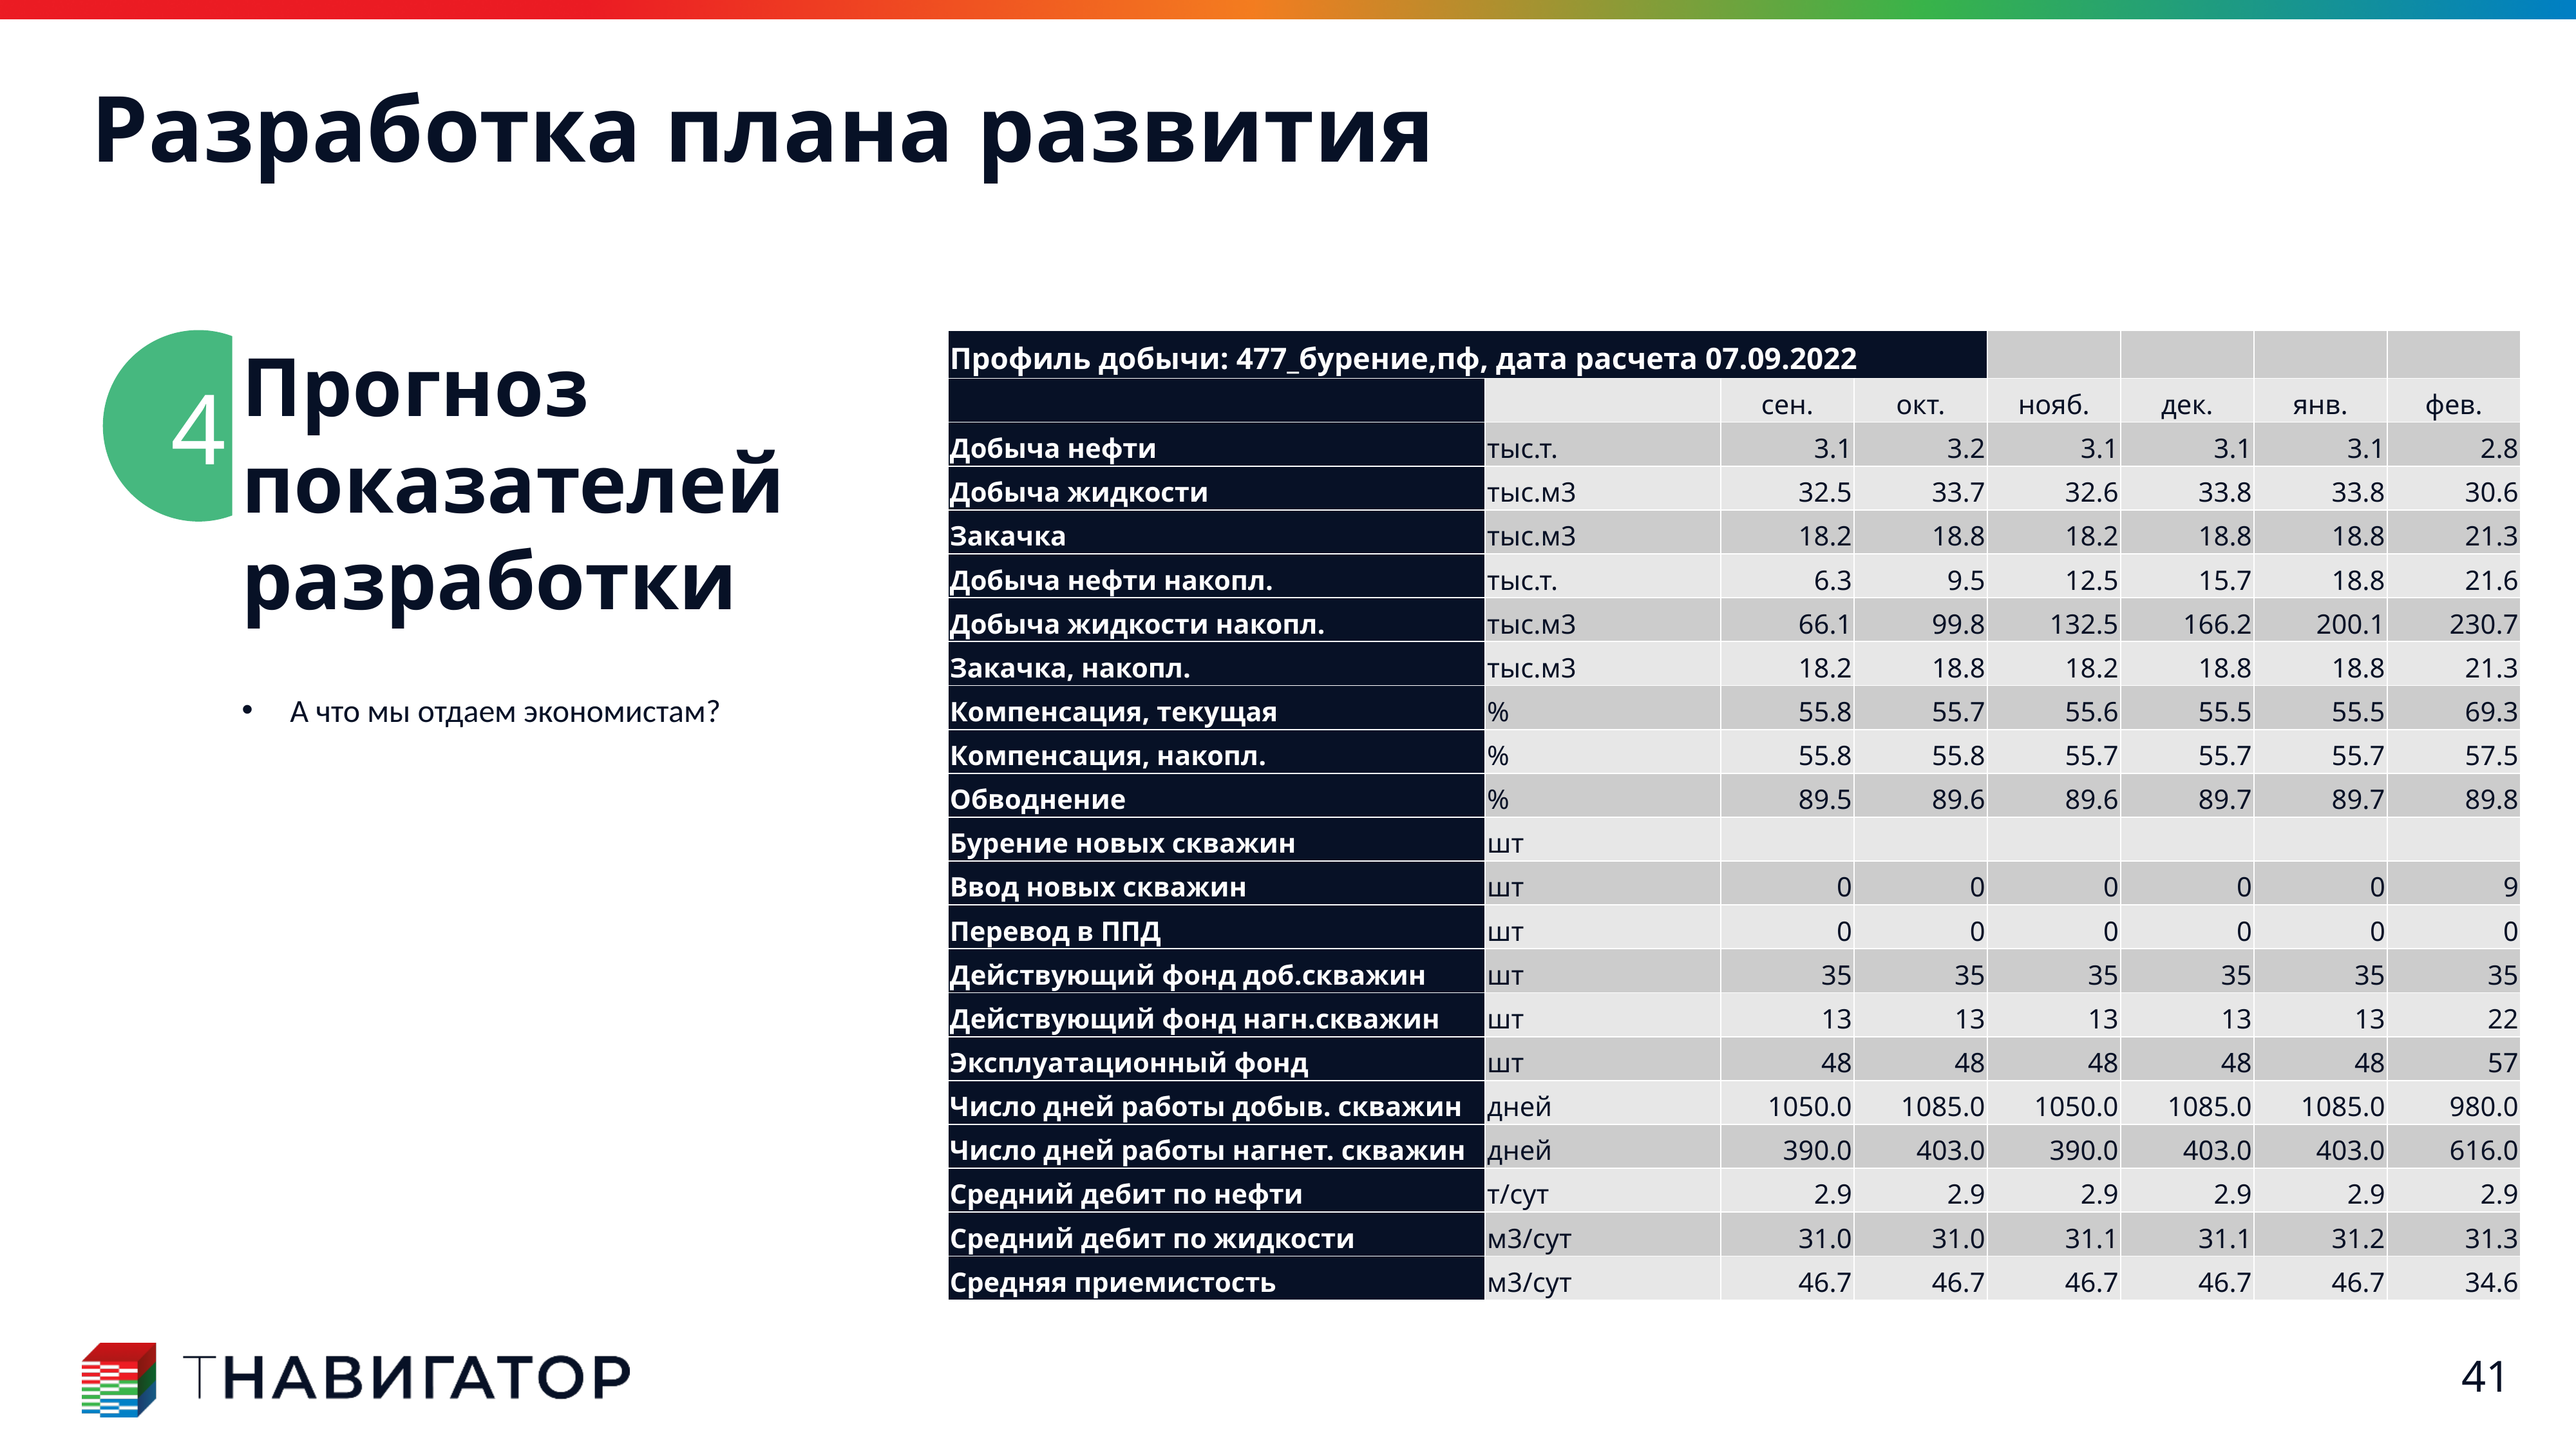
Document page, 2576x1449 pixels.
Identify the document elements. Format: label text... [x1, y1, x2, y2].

picture [2571, 0, 2576, 19]
table_cell % [1486, 686, 1720, 729]
table_cell 200.1 [2255, 598, 2387, 641]
table_cell 57 [2388, 1037, 2520, 1080]
table_cell 48 [2255, 1037, 2387, 1080]
table_cell 13 [1855, 993, 1987, 1036]
table_cell 31.1 [1988, 1213, 2120, 1256]
table_cell м3/сут [1486, 1256, 1720, 1300]
table_cell дней [1486, 1125, 1720, 1168]
table_cell 66.1 [1721, 598, 1853, 641]
table_cell 21.3 [2388, 642, 2520, 685]
picture [0, 0, 2424, 19]
table_cell 46.7 [1855, 1256, 1987, 1300]
table_cell дек. [2121, 379, 2253, 422]
table_cell 6.3 [1721, 554, 1853, 597]
table_cell 12.5 [1988, 554, 2120, 597]
table_cell Число дней работы нагнет. скважин [949, 1125, 1484, 1168]
table_cell Ввод новых скважин [949, 862, 1484, 904]
table_cell 33.8 [2255, 467, 2387, 509]
table_cell 89.7 [2121, 774, 2253, 817]
table_cell тыс.м3 [1486, 467, 1720, 509]
table_cell 46.7 [1988, 1256, 2120, 1300]
table_cell 31.2 [2255, 1213, 2387, 1256]
table_cell 22 [2388, 993, 2520, 1036]
table_cell [1988, 818, 2120, 860]
table_cell Средний дебит по нефти [949, 1169, 1484, 1211]
table_cell 13 [2121, 993, 2253, 1036]
table_cell шт [1486, 905, 1720, 948]
table_cell [2388, 818, 2520, 860]
table_cell 18.8 [1855, 642, 1987, 685]
table_cell 33.8 [2121, 467, 2253, 509]
table_cell Бурение новых скважин [949, 818, 1484, 860]
table_cell Добыча нефти [949, 422, 1484, 466]
table_cell 55.7 [2255, 730, 2387, 773]
table_cell шт [1486, 993, 1720, 1036]
table_cell Добыча жидкости [949, 467, 1484, 509]
table_cell 18.2 [1721, 642, 1853, 685]
table_cell 48 [1721, 1037, 1853, 1080]
table_cell м3/сут [1486, 1213, 1720, 1256]
table_cell Компенсация, накопл. [949, 730, 1484, 773]
table_cell 1085.0 [2255, 1081, 2387, 1124]
table_cell 21.3 [2388, 511, 2520, 553]
table_cell 0 [1721, 862, 1853, 904]
table_cell 31.3 [2388, 1213, 2520, 1256]
table_cell 13 [2255, 993, 2387, 1036]
table_cell 1085.0 [2121, 1081, 2253, 1124]
table_cell 3.1 [2255, 422, 2387, 466]
table_cell Компенсация, текущая [949, 686, 1484, 729]
table_cell Добыча нефти накопл. [949, 554, 1484, 597]
table_cell Действующий фонд нагн.скважин [949, 993, 1484, 1036]
table_cell 48 [1855, 1037, 1987, 1080]
table_header [2388, 331, 2520, 378]
table_cell 2.9 [1988, 1169, 2120, 1211]
table_cell 89.5 [1721, 774, 1853, 817]
table_cell 1085.0 [1855, 1081, 1987, 1124]
table_cell 55.5 [2121, 686, 2253, 729]
table_cell 32.6 [1988, 467, 2120, 509]
table_cell окт. [1855, 379, 1987, 422]
table_cell т/сут [1486, 1169, 1720, 1211]
table_cell 31.1 [2121, 1213, 2253, 1256]
table_cell 0 [1855, 862, 1987, 904]
table_cell Число дней работы добыв. скважин [949, 1081, 1484, 1124]
table_cell янв. [2255, 379, 2387, 422]
table_cell [1855, 818, 1987, 860]
table_cell 0 [1988, 905, 2120, 948]
table_cell 1050.0 [1988, 1081, 2120, 1124]
table_cell 55.7 [1988, 730, 2120, 773]
table_cell 21.6 [2388, 554, 2520, 597]
table_cell 0 [1855, 905, 1987, 948]
table_cell Эксплуатационный фонд [949, 1037, 1484, 1080]
table_cell 3.1 [1988, 422, 2120, 466]
table_cell [1486, 379, 1720, 422]
table_cell % [1486, 730, 1720, 773]
table_cell Средний дебит по жидкости [949, 1213, 1484, 1256]
table_cell 48 [2121, 1037, 2253, 1080]
table_cell фев. [2388, 379, 2520, 422]
table_cell 89.7 [2255, 774, 2387, 817]
table_cell 35 [1855, 949, 1987, 992]
table_cell 403.0 [2255, 1125, 2387, 1168]
table_header Профиль добычи: 477_бурение,пф, дата расчета 07.09.2022 [949, 331, 1987, 378]
table_cell 99.8 [1855, 598, 1987, 641]
table_cell 9.5 [1855, 554, 1987, 597]
table_cell 46.7 [2255, 1256, 2387, 1300]
table_cell 89.6 [1988, 774, 2120, 817]
table_cell Закачка [949, 511, 1484, 553]
table_cell дней [1486, 1081, 1720, 1124]
table_cell 3.1 [1721, 422, 1853, 466]
table_cell 9 [2388, 862, 2520, 904]
table_cell шт [1486, 949, 1720, 992]
table_cell % [1486, 774, 1720, 817]
table_cell 33.7 [1855, 467, 1987, 509]
table_cell 31.0 [1721, 1213, 1853, 1256]
table_cell 0 [1988, 862, 2120, 904]
picture [82, 1343, 630, 1417]
table_cell 0 [1721, 905, 1853, 948]
table_cell Закачка, накопл. [949, 642, 1484, 685]
table_cell 55.8 [1721, 686, 1853, 729]
table_cell 35 [2255, 949, 2387, 992]
table_cell 31.0 [1855, 1213, 1987, 1256]
table_cell 55.8 [1721, 730, 1853, 773]
table_cell 55.5 [2255, 686, 2387, 729]
table_cell нояб. [1988, 379, 2120, 422]
table_cell тыс.м3 [1486, 642, 1720, 685]
table_cell 18.8 [2255, 511, 2387, 553]
table_cell 0 [2255, 862, 2387, 904]
table_cell 35 [1721, 949, 1853, 992]
table_cell [1721, 818, 1853, 860]
table_cell 132.5 [1988, 598, 2120, 641]
table_cell Действующий фонд доб.скважин [949, 949, 1484, 992]
table_cell 2.9 [1855, 1169, 1987, 1211]
table_cell 30.6 [2388, 467, 2520, 509]
table_cell 2.9 [1721, 1169, 1853, 1211]
table_cell 18.8 [1855, 511, 1987, 553]
table_cell 89.6 [1855, 774, 1987, 817]
text_box 4 [102, 330, 232, 522]
table_cell 55.7 [2121, 730, 2253, 773]
table_cell 46.7 [2121, 1256, 2253, 1300]
table_cell Добыча жидкости накопл. [949, 598, 1484, 641]
table_cell 32.5 [1721, 467, 1853, 509]
table_cell 46.7 [1721, 1256, 1853, 1300]
table_cell 18.8 [2255, 642, 2387, 685]
table_cell 2.9 [2121, 1169, 2253, 1211]
table_cell 0 [2388, 905, 2520, 948]
table_cell 55.6 [1988, 686, 2120, 729]
table_cell 35 [1988, 949, 2120, 992]
table_cell 89.8 [2388, 774, 2520, 817]
table_cell 166.2 [2121, 598, 2253, 641]
table_cell Средняя приемистость [949, 1256, 1484, 1300]
table_cell 69.3 [2388, 686, 2520, 729]
table_cell 403.0 [2121, 1125, 2253, 1168]
table_cell [2121, 818, 2253, 860]
table_cell тыс.т. [1486, 422, 1720, 466]
table_cell 55.8 [1855, 730, 1987, 773]
table_cell [2255, 818, 2387, 860]
table_cell 35 [2121, 949, 2253, 992]
table_cell тыс.м3 [1486, 511, 1720, 553]
table_cell 48 [1988, 1037, 2120, 1080]
table_cell [949, 379, 1484, 422]
table_cell 0 [2255, 905, 2387, 948]
table_cell 18.8 [2121, 511, 2253, 553]
table_cell 57.5 [2388, 730, 2520, 773]
table_header [2255, 331, 2387, 378]
table_cell 55.7 [1855, 686, 1987, 729]
slide_number 41 [2429, 1331, 2544, 1426]
table_cell 34.6 [2388, 1256, 2520, 1300]
table_cell 18.2 [1988, 511, 2120, 553]
table_cell тыс.м3 [1486, 598, 1720, 641]
table_cell 13 [1721, 993, 1853, 1036]
table_cell 2.9 [2388, 1169, 2520, 1211]
table_cell шт [1486, 1037, 1720, 1080]
table_cell 15.7 [2121, 554, 2253, 597]
table_cell 2.8 [2388, 422, 2520, 466]
table_cell 18.2 [1988, 642, 2120, 685]
table_cell 0 [2121, 905, 2253, 948]
table_cell 3.2 [1855, 422, 1987, 466]
title Разработка плана развития [86, 77, 2494, 188]
table_header [1988, 331, 2120, 378]
table_cell Перевод в ППД [949, 905, 1484, 948]
table_cell 35 [2388, 949, 2520, 992]
table_cell 390.0 [1721, 1125, 1853, 1168]
table_cell Обводнение [949, 774, 1484, 817]
table_header [2121, 331, 2253, 378]
table_cell 980.0 [2388, 1081, 2520, 1124]
table_cell 1050.0 [1721, 1081, 1853, 1124]
table_cell тыс.т. [1486, 554, 1720, 597]
table_cell 18.8 [2121, 642, 2253, 685]
table_cell шт [1486, 818, 1720, 860]
table_cell 13 [1988, 993, 2120, 1036]
table_cell 403.0 [1855, 1125, 1987, 1168]
table_cell 3.1 [2121, 422, 2253, 466]
table_cell 18.8 [2255, 554, 2387, 597]
text_box Прогноз показателей разработки А что мы отдаем экономистам? [232, 330, 926, 734]
table_cell 18.2 [1721, 511, 1853, 553]
table_cell шт [1486, 862, 1720, 904]
table_cell 0 [2121, 862, 2253, 904]
table_cell 616.0 [2388, 1125, 2520, 1168]
table_cell 2.9 [2255, 1169, 2387, 1211]
table_cell сен. [1721, 379, 1853, 422]
table_cell 230.7 [2388, 598, 2520, 641]
table_cell 390.0 [1988, 1125, 2120, 1168]
